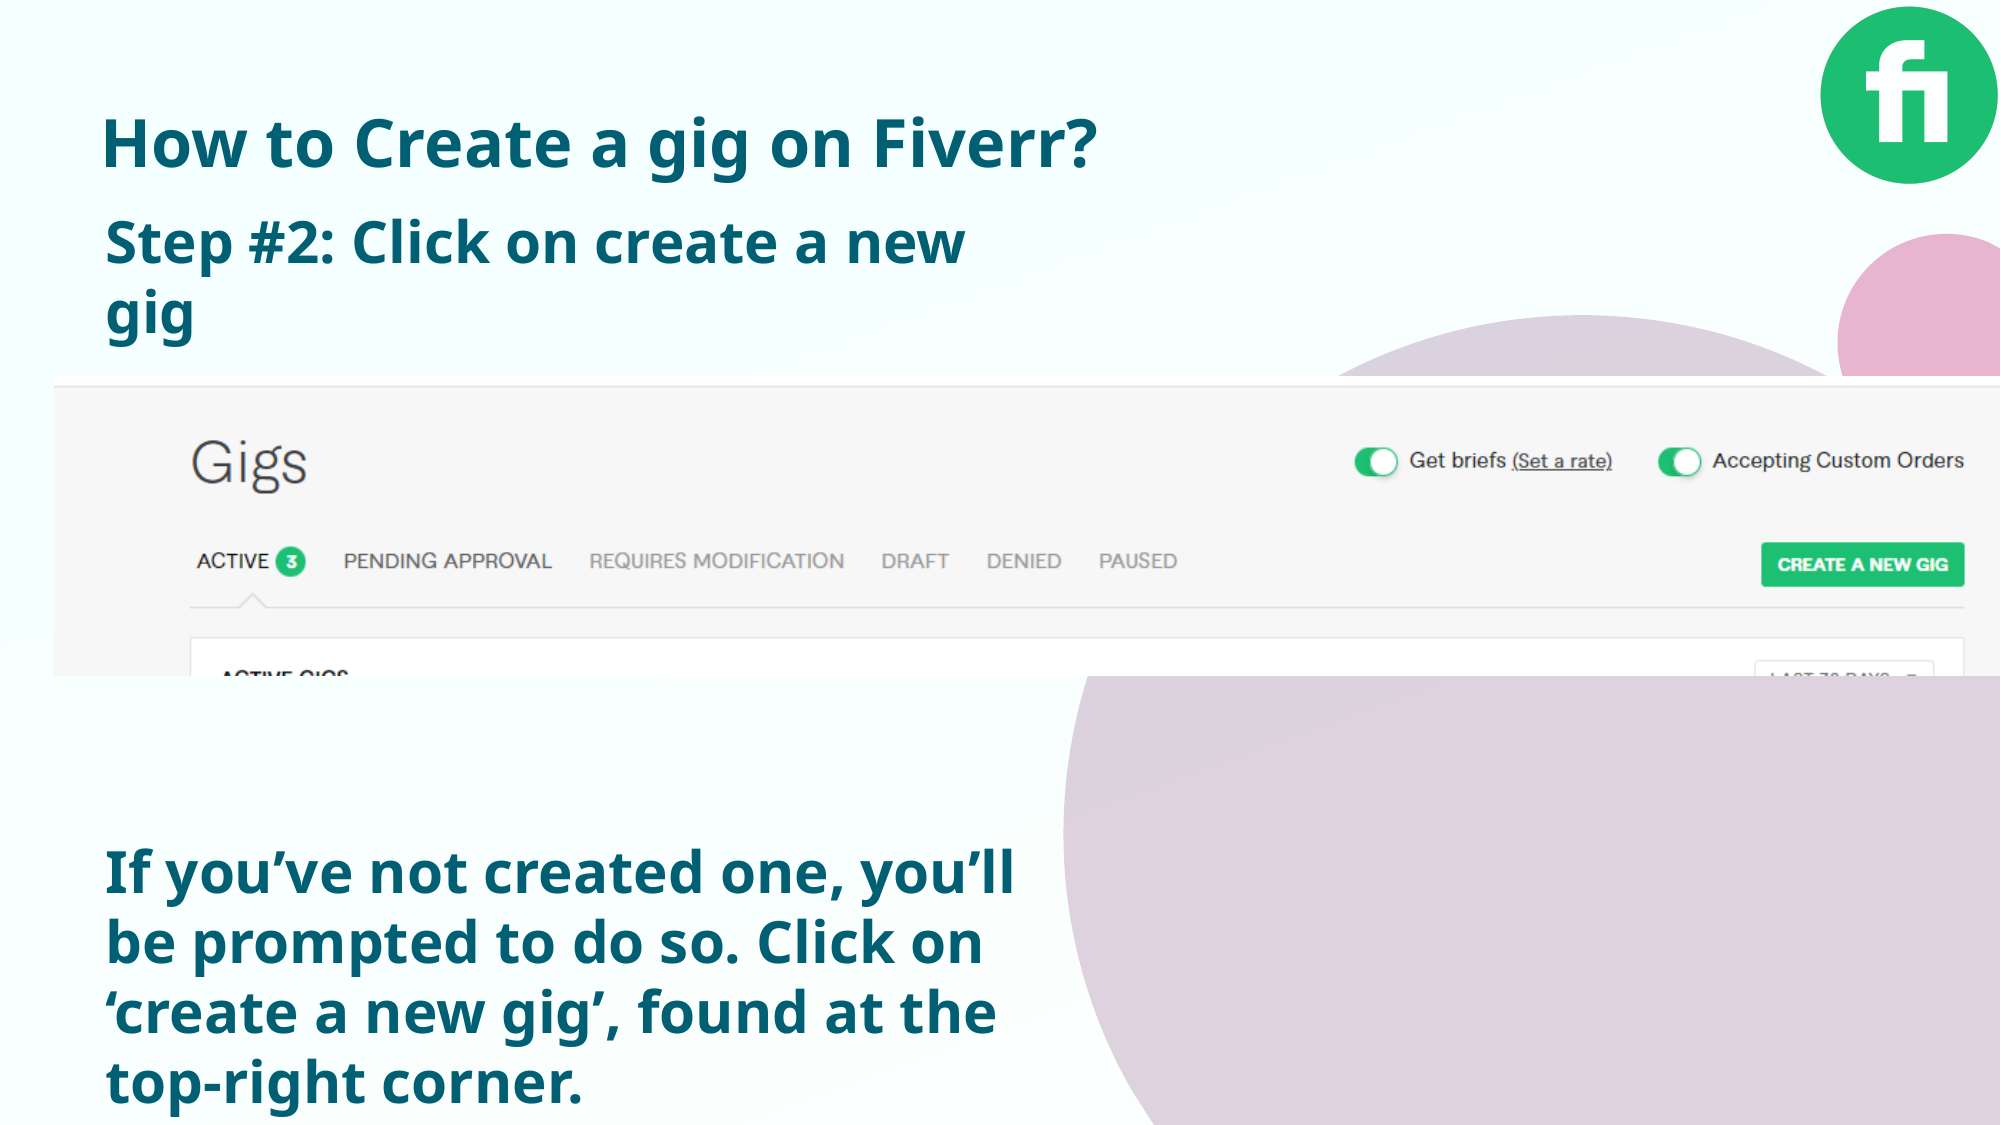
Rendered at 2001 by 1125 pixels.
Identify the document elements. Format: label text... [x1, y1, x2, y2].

title How to Create a gig on Fiverr? [85, 93, 1910, 198]
list Step #2: Click on create a new gig If you’ve not created one, you’ll be prompted to do so. Click on ‘create a new gig’, found at the top-right corner. [90, 198, 1055, 376]
picture [1749, 5, 2000, 185]
picture [54, 376, 2000, 676]
list Step #2: Click on create a new gig If you’ve not created one, you’ll be prompted to do so. Click on ‘create a new gig’, found at the top-right corner. [90, 676, 1055, 1082]
